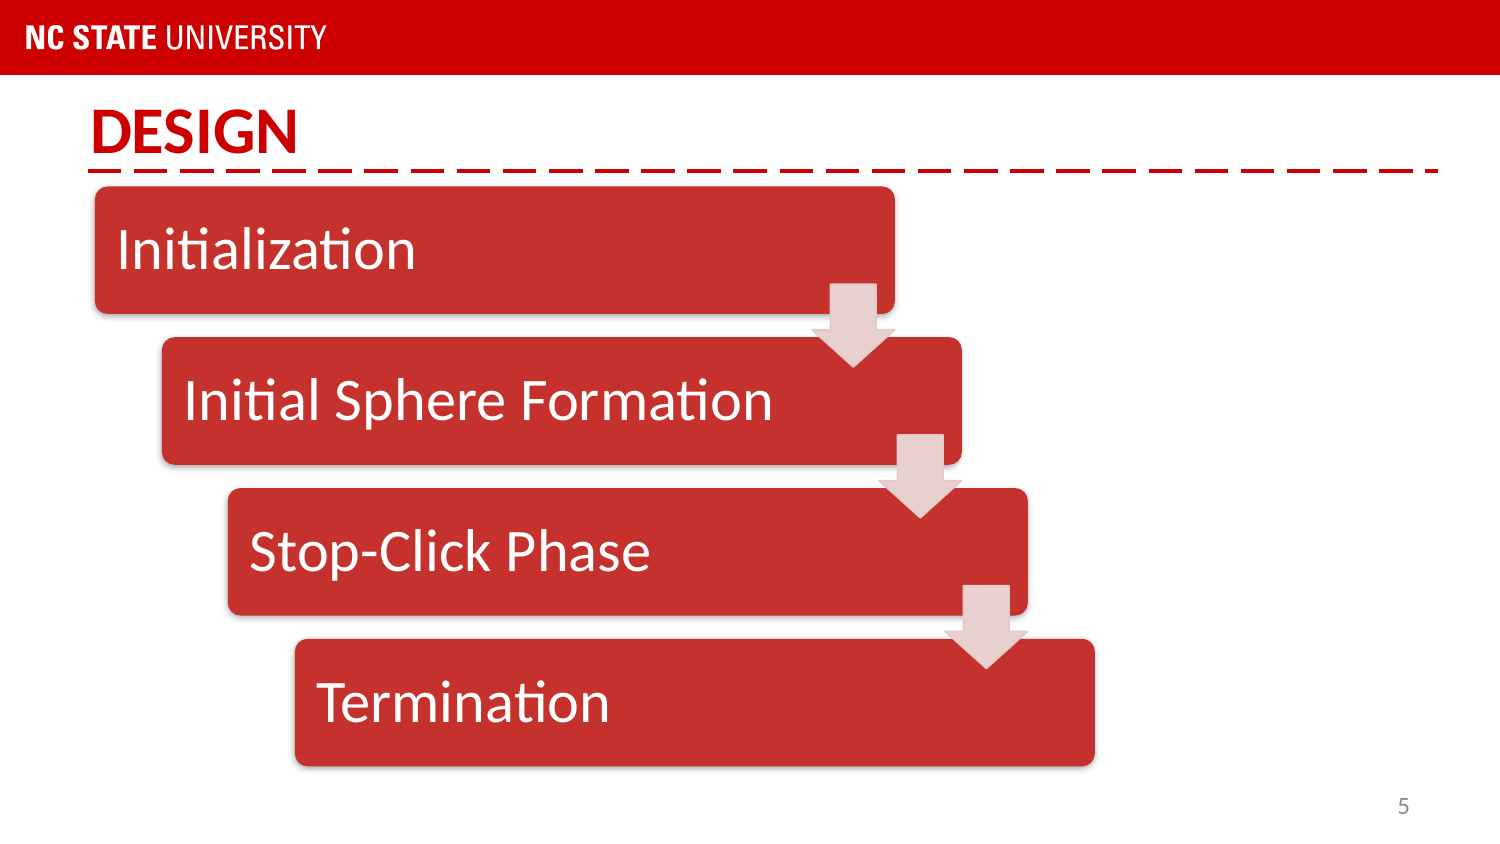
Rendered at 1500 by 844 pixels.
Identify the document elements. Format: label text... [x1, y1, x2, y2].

text_box Termination [294, 638, 1095, 767]
picture [0, 0, 1500, 75]
text_box Initialization [94, 186, 895, 314]
text_box Stop-Click Phase [227, 488, 1028, 616]
title DESIGN [75, 60, 1425, 193]
slide_number 5 [1074, 782, 1425, 827]
text_box [811, 283, 896, 368]
text_box [944, 584, 1029, 670]
text_box [878, 434, 963, 519]
text_box Initial Sphere Formation [161, 337, 962, 465]
